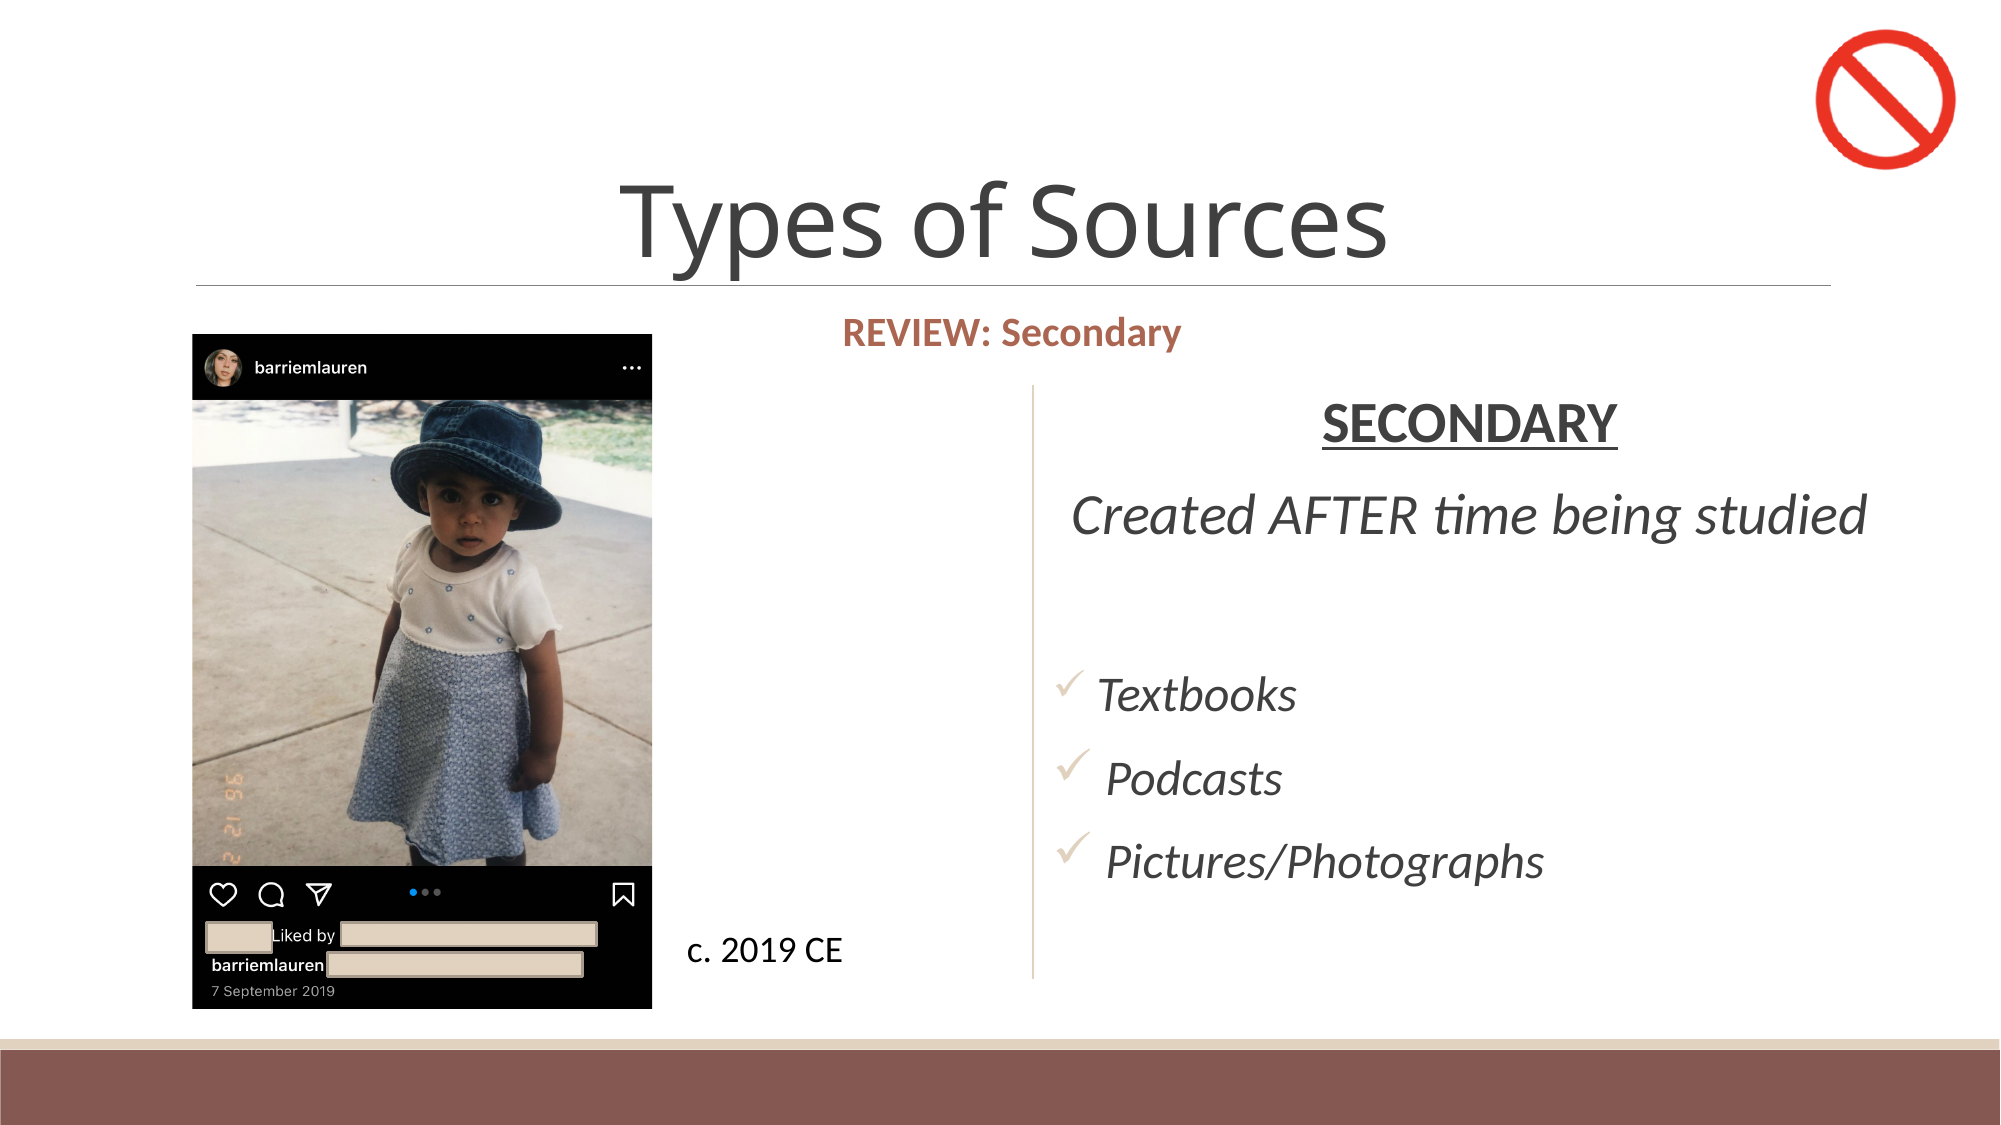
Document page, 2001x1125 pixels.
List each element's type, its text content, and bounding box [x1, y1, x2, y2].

title Types of Sources [180, 47, 1830, 285]
text_box SECONDARY Created AFTER time being studied Textbooks Podcasts Pictures/Photographs [1052, 385, 1873, 923]
list REVIEW: Secondary [180, 302, 1830, 366]
text_box c. 2019 CE [660, 918, 893, 978]
picture [191, 333, 653, 1010]
picture [1801, 15, 1969, 183]
